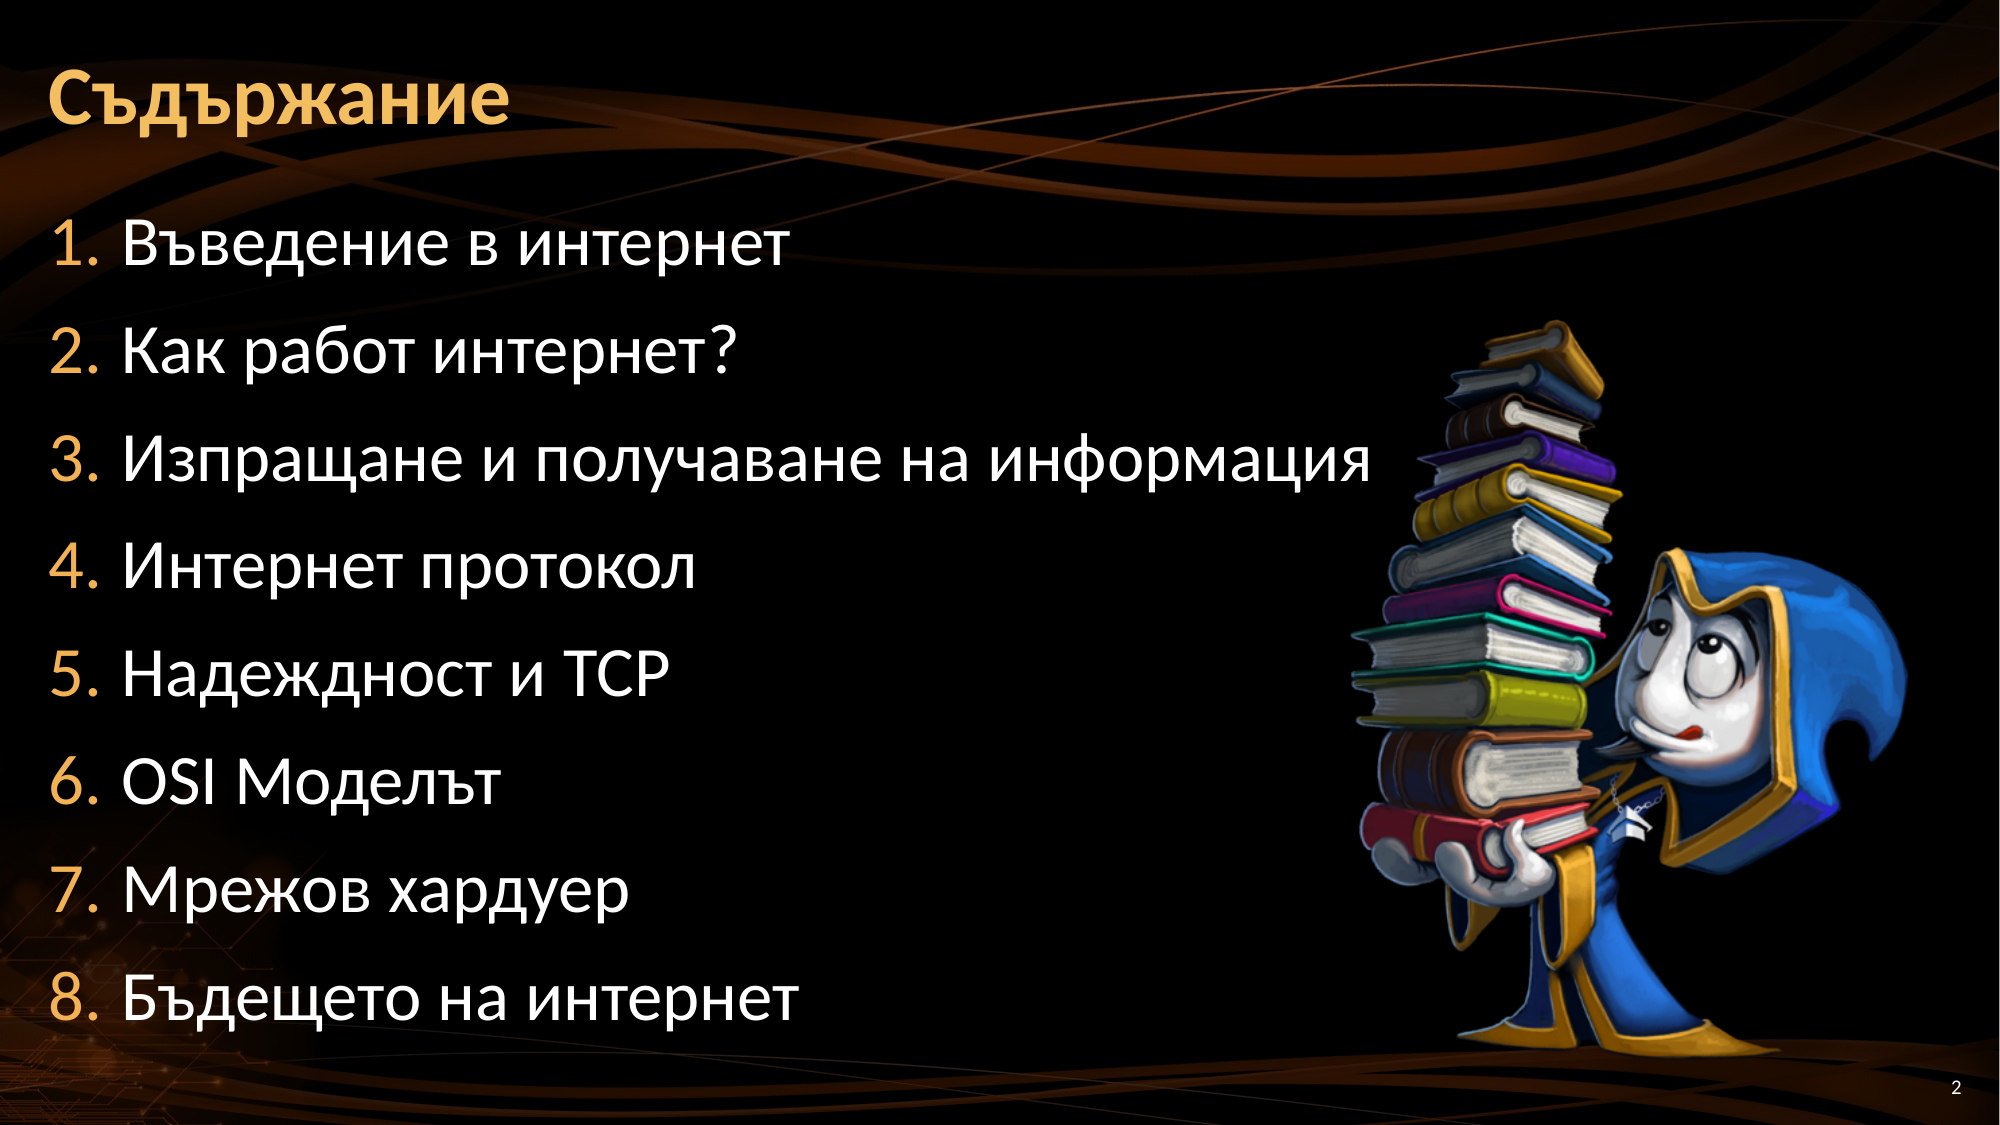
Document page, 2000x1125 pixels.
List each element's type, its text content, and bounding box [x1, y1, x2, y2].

picture [0, 0, 2000, 1125]
list Въведение в интернет Как работ интернет? Изпращане и получаване на информация Интернет протокол Надеждност и TCP OSI Моделът Мрежов хардуер Бъдещето на интернет [31, 189, 1968, 1103]
slide_number 2 [1897, 1070, 1968, 1103]
title Съдържание [30, 6, 1968, 189]
